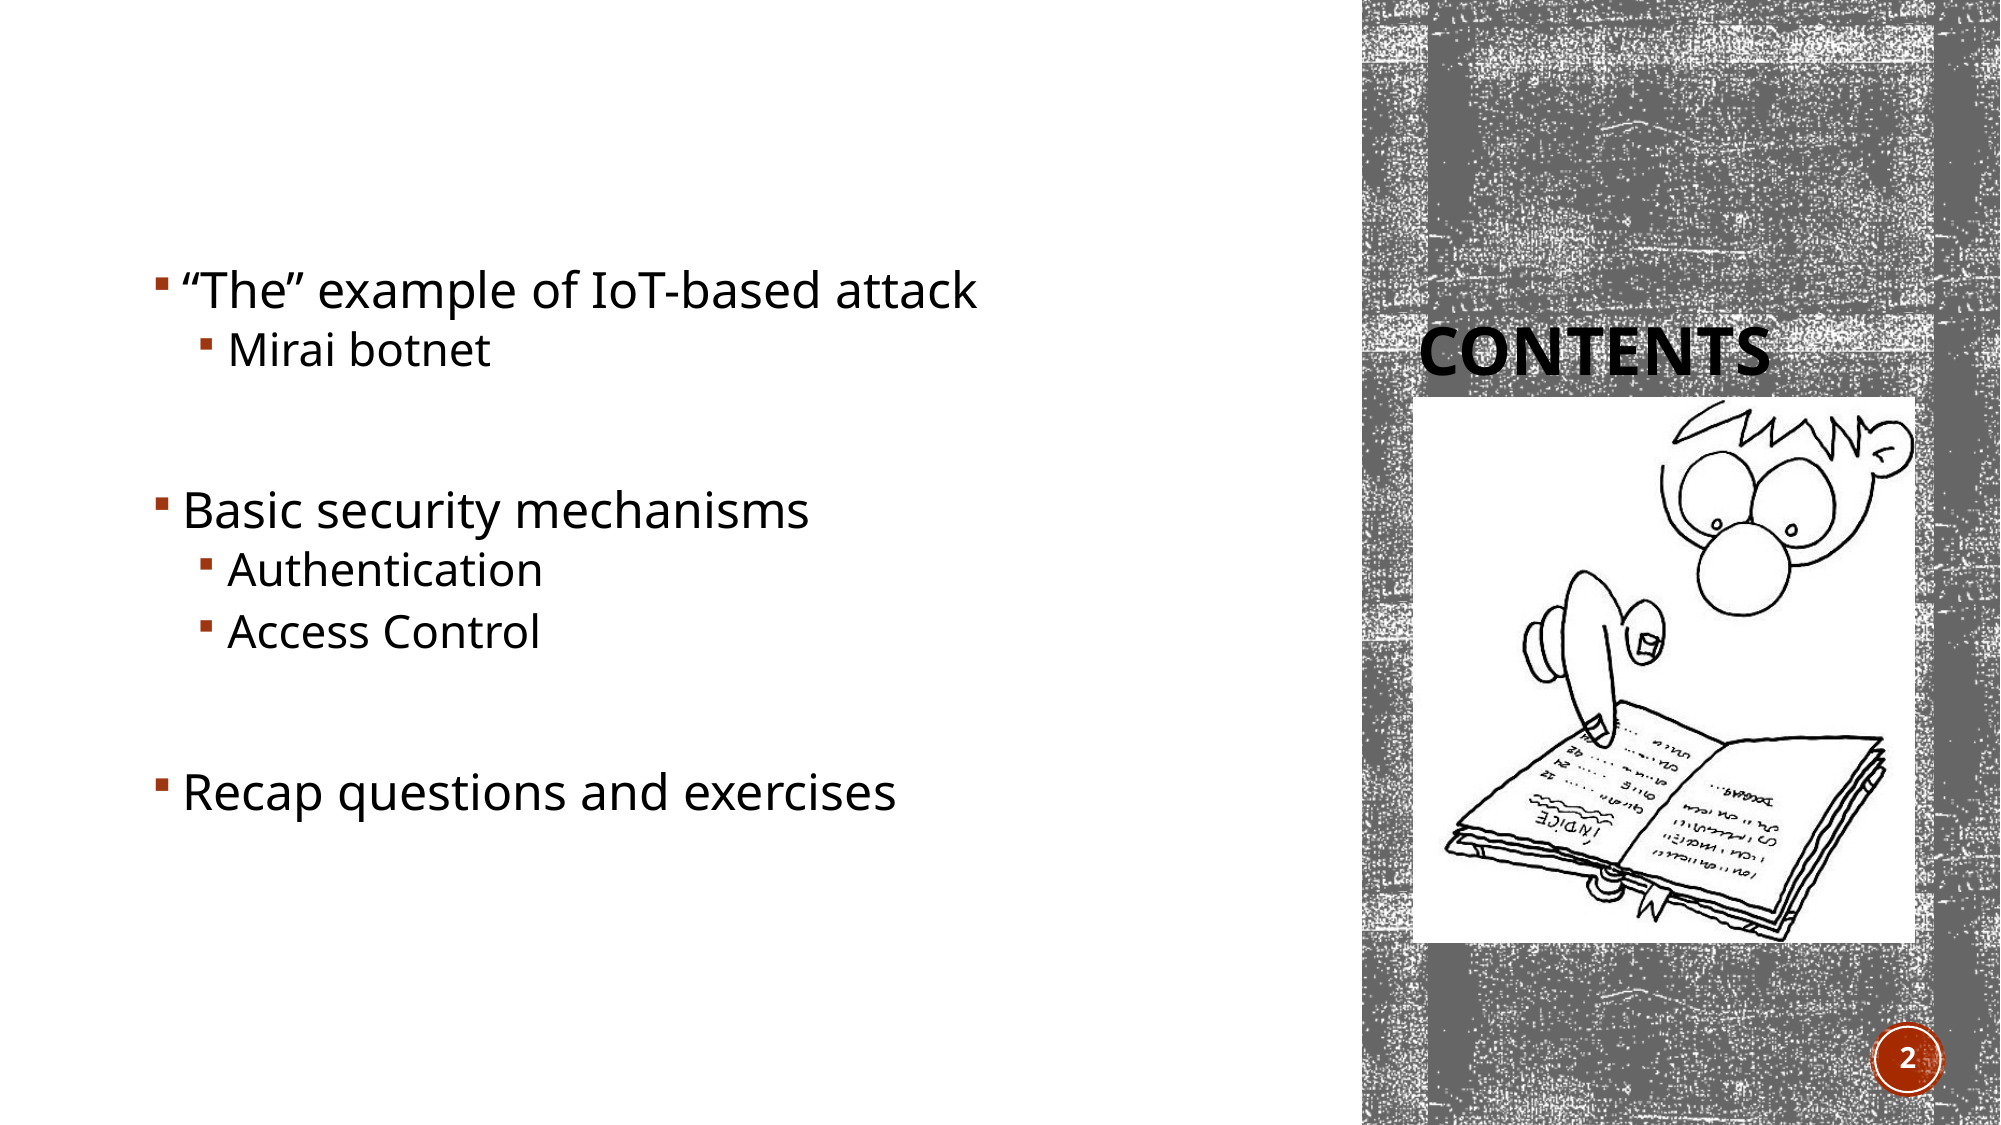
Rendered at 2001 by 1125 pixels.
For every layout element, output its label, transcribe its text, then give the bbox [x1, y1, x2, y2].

picture [1413, 397, 1915, 943]
list “The” example of IoT-based attack Mirai botnet Basic security mechanisms Authentication Access Control Recap questions and exercises [137, 112, 1335, 936]
title contents [1402, 112, 1928, 398]
slide_number 1 [1855, 1028, 1961, 1089]
